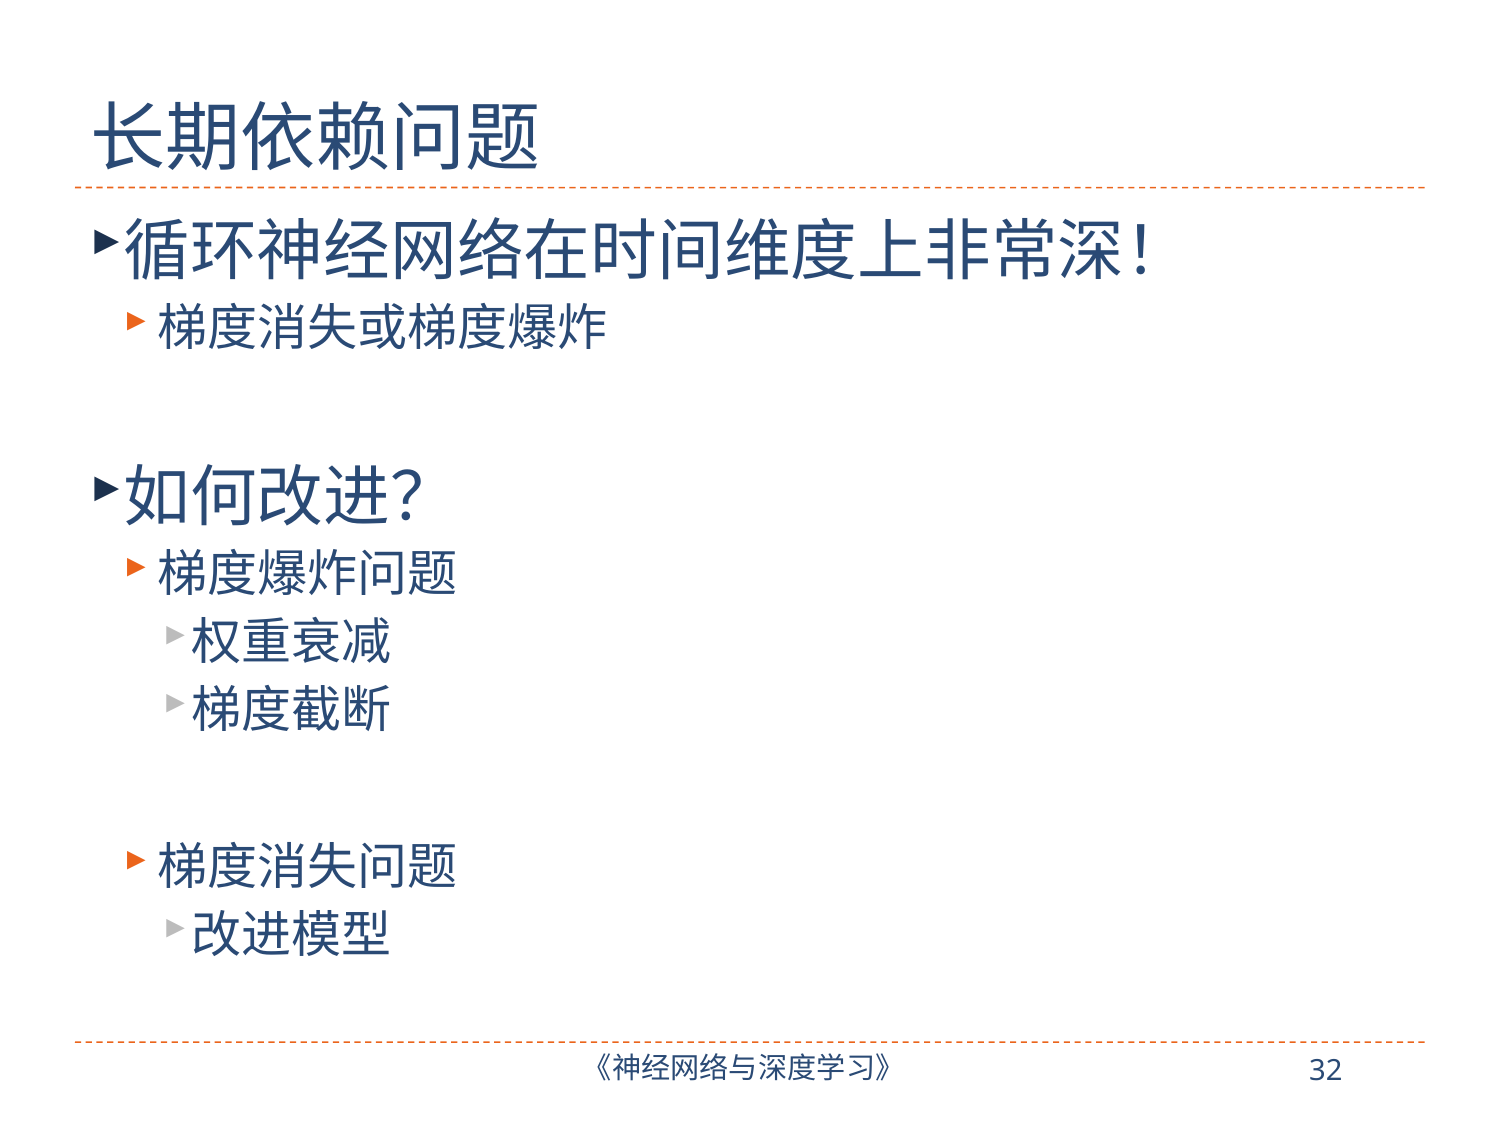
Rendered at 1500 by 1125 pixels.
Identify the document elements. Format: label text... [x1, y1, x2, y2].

title 长期依赖问题 [75, 24, 1425, 188]
list 循环神经网络在时间维度上非常深！ 梯度消失或梯度爆炸 如何改进？ 梯度爆炸问题 权重衰减 梯度截断 梯度消失问题 改进模型 [75, 200, 1425, 1010]
